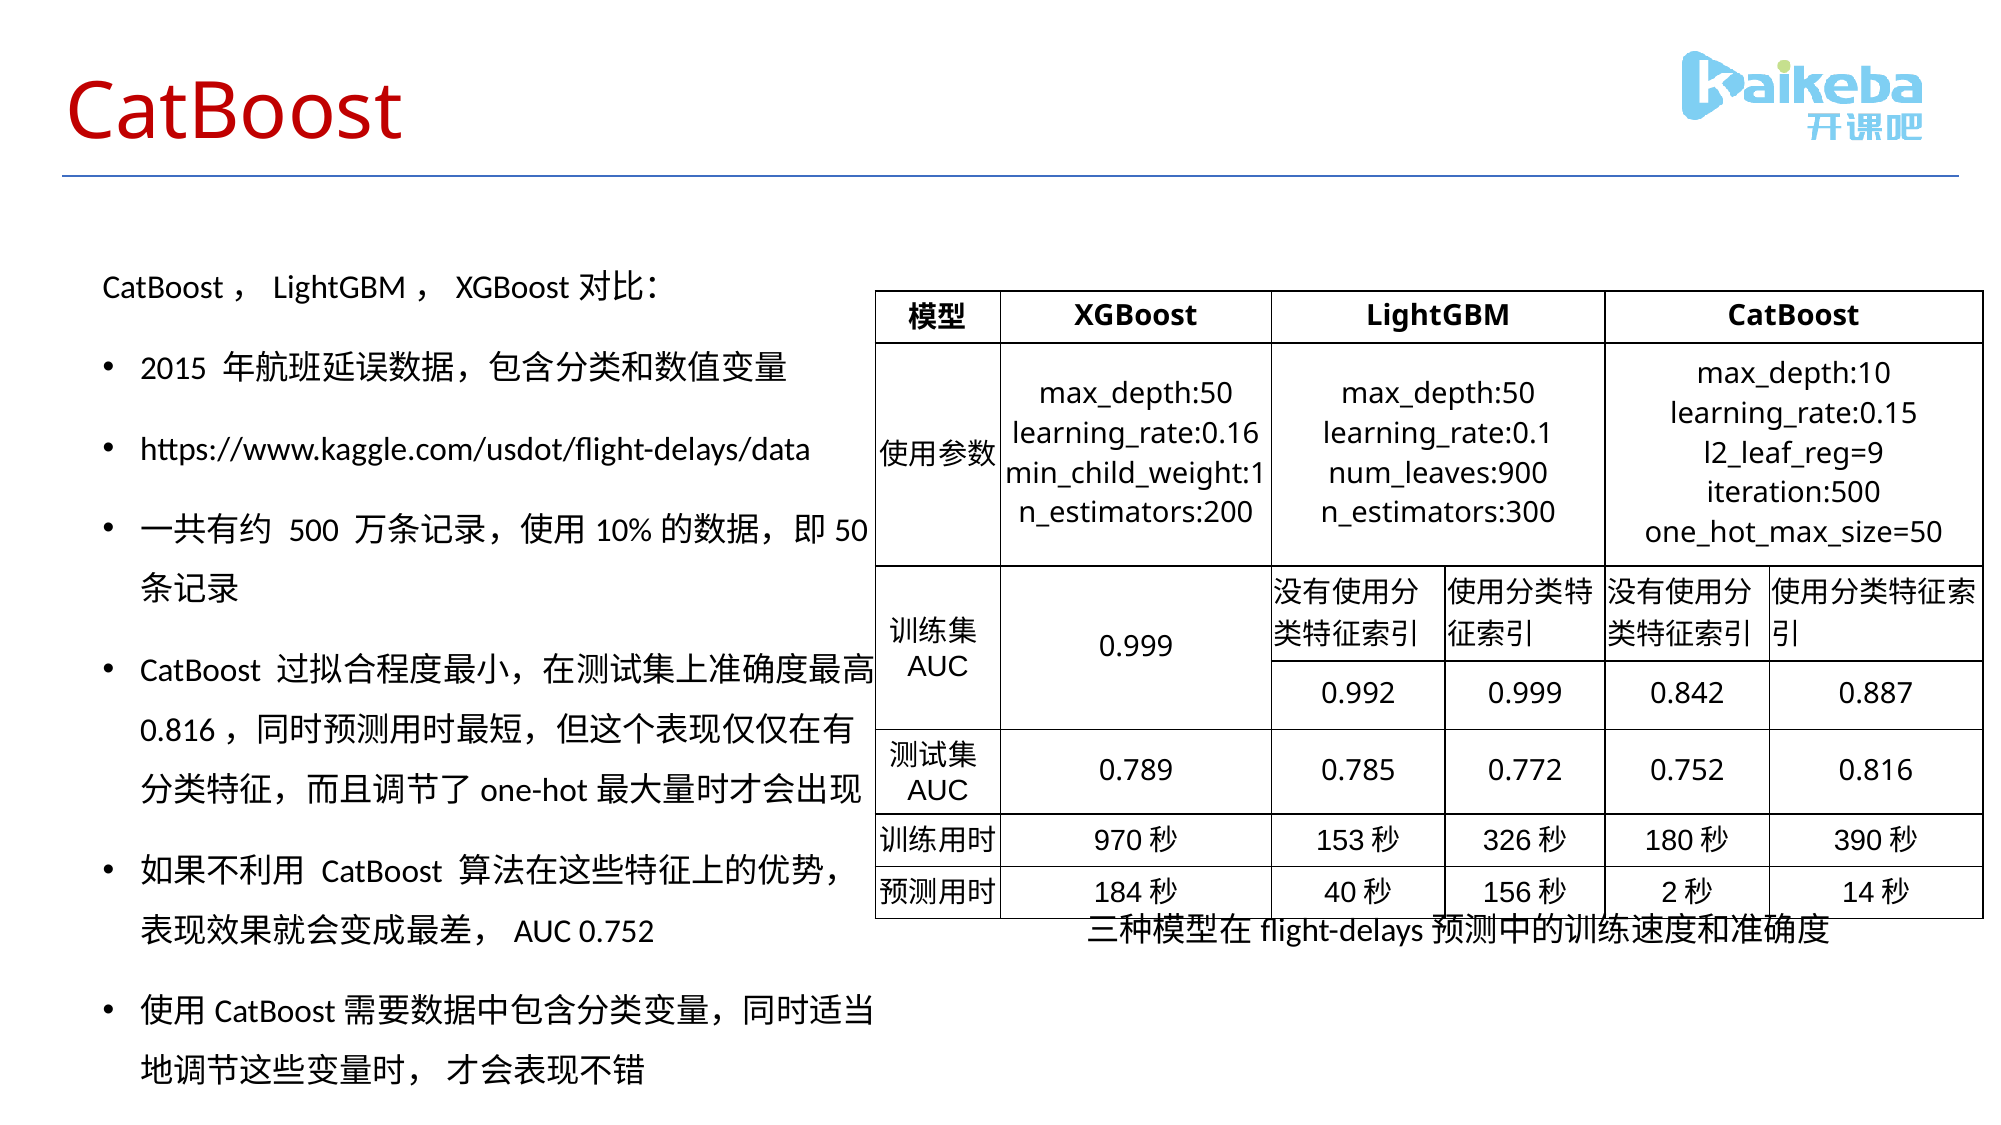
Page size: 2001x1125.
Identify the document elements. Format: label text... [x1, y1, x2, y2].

table_cell 153秒 [1272, 815, 1444, 866]
table_cell 2秒 [1606, 867, 1769, 900]
table_cell 0.816 [1770, 730, 1982, 813]
table_cell 184秒 [1001, 867, 1271, 918]
table_cell max_depth:10 learning_rate:0.15 l2_leaf_reg=9 iteration:500 one_hot_max_size=50 [1606, 344, 1982, 565]
table_cell 测试集AUC [876, 730, 1000, 813]
table_cell 14秒 [1770, 867, 1982, 918]
table_cell 训练集AUC [876, 567, 1000, 729]
table_cell max_depth:50 learning_rate:0.1 num_leaves:900 n_estimators:300 [1272, 344, 1604, 565]
table_cell Yahoo LTR [1653, 21, 1950, 167]
table_cell max_depth:50 learning_rate:0.16 min_child_weight:1 n_estimators:200 [1001, 344, 1271, 565]
table_cell 970秒 [1001, 815, 1271, 866]
table_cell 预测用时 [876, 867, 1000, 918]
text_box 三种模型在flight-delays预测中的训练速度和准确度 [1078, 900, 1839, 956]
table_cell 0.999 [1001, 567, 1271, 729]
table_cell 0.772 [1446, 730, 1604, 813]
table_cell 0.785 [1272, 730, 1444, 813]
table_cell 使用分类特征索引 [1770, 567, 1982, 660]
table_header XGBoost [1001, 292, 1271, 342]
table_cell 0.887 [1770, 662, 1982, 729]
table_cell 0.999 [1446, 662, 1604, 729]
text_box CatBoost，LightGBM，XGBoost对比： 2015 年航班延误数据，包含分类和数值变量 https://www.kaggle.com/usdot/flight-delays/data 一共有约 500 万条记录，使用10%的数据，即50条记录 CatBoost 过拟合程度最小，在测试集上准确度最高0.816，同时预测用时最短，但这个表现仅仅在有分类特征，而且调节了one-hot最大量时才会出现 如果不利用 CatBoost 算法在这些特征上的优势，表现效果就会变成最差，AUC 0.752 使用CatBoost需要数据中包含分类变量，同时适当地调节这些变量时， 才会表现不错 [95, 238, 884, 929]
table_header 模型 [876, 292, 1000, 342]
table_cell 0.992 [1272, 662, 1444, 729]
table_cell 180秒 [1606, 815, 1769, 866]
table_cell 使用分类特征索引 [1446, 567, 1604, 660]
table_cell 0.842 [1606, 662, 1769, 729]
table_cell 没有使用分类特征索引 [1272, 567, 1444, 660]
table_header CatBoost [1606, 292, 1982, 342]
table_cell 0.752 [1606, 730, 1769, 813]
table_cell 40秒 [1272, 867, 1444, 900]
title CatBoost [57, 59, 1728, 167]
table_cell 326秒 [1446, 815, 1604, 866]
table_header LightGBM [1272, 292, 1604, 342]
table_cell 使用参数 [876, 344, 1000, 565]
table_cell 没有使用分类特征索引 [1606, 567, 1769, 660]
table_cell 训练用时 [876, 815, 1000, 866]
table_cell 390秒 [1770, 815, 1982, 866]
table_cell 0.789 [1001, 730, 1271, 813]
table_cell 156秒 [1446, 867, 1604, 900]
